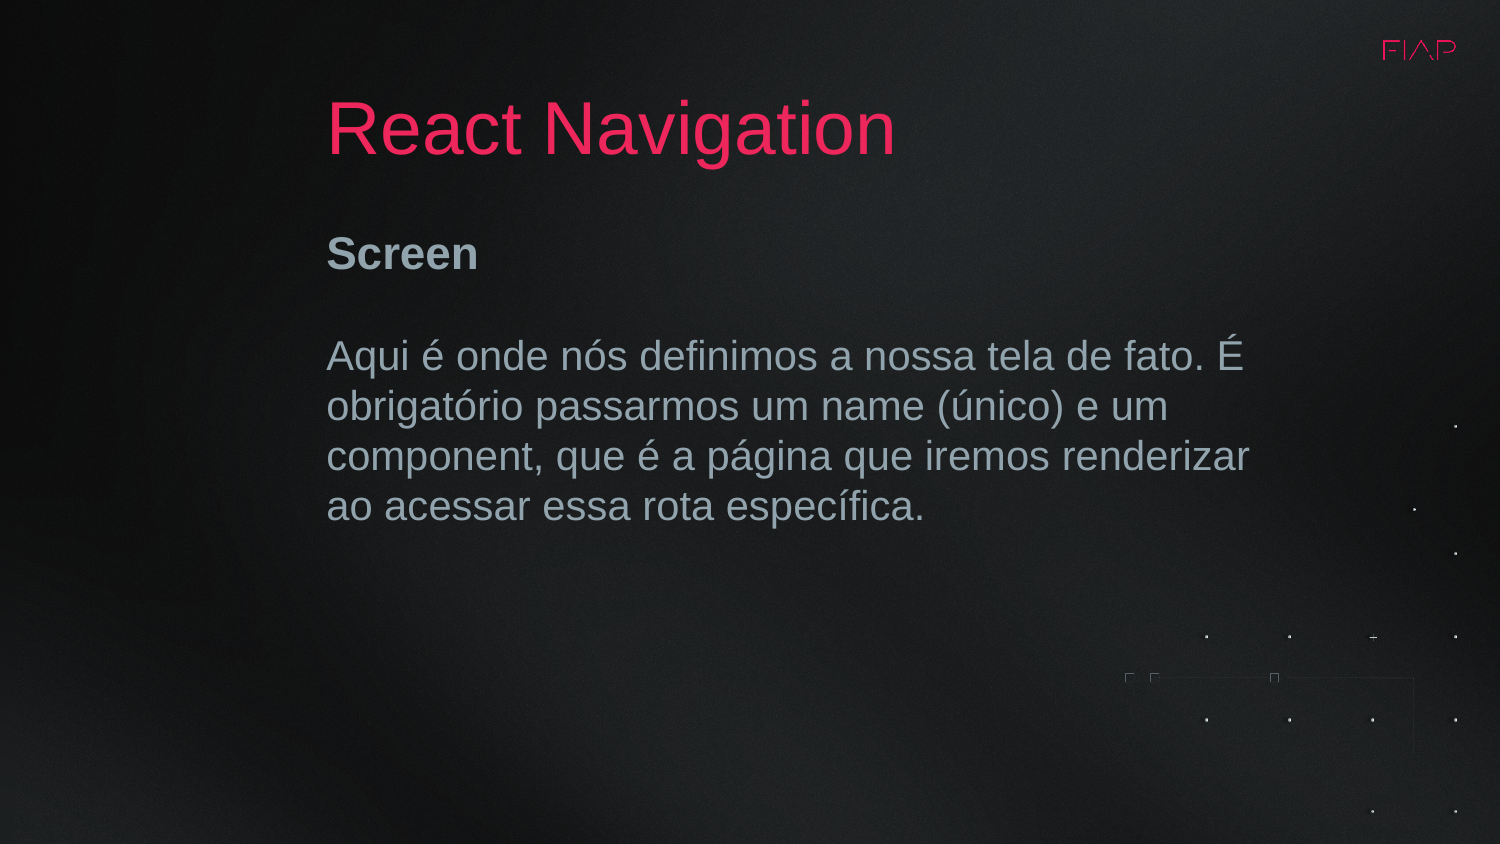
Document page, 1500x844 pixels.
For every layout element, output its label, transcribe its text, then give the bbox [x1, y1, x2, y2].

text_box Screen Aqui é onde nós definimos a nossa tela de fato. É obrigatório passarmos um name (único) e um component, que é a página que iremos renderizar ao acessar essa rota específica. [311, 216, 1292, 587]
text_box React Navigation [311, 72, 1126, 177]
picture [0, 0, 1500, 844]
